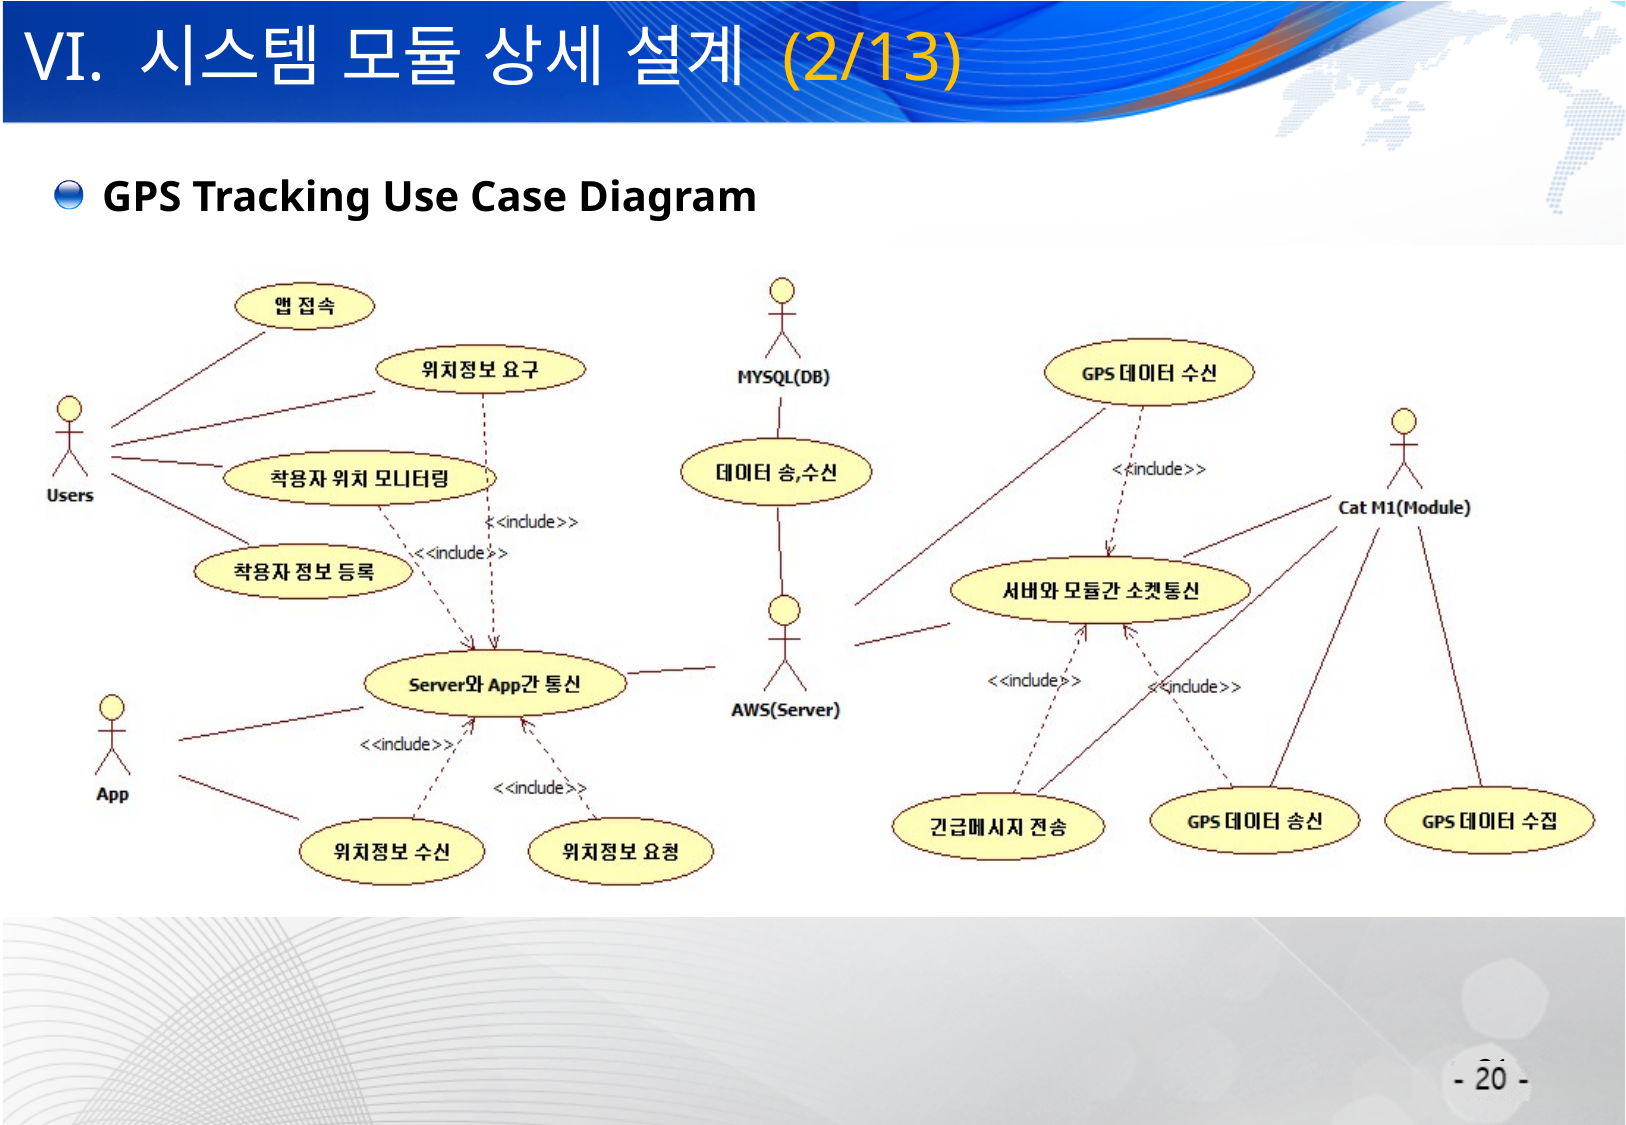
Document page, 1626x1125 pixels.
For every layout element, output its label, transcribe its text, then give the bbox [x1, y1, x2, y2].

text_box GPS Tracking Use Case Diagram [39, 137, 784, 227]
slide_number - 21 - [1177, 1041, 1543, 1101]
title VI. 시스템 모듈 상세 설계 (2/13) [9, 0, 1445, 119]
picture [0, 1, 1626, 1125]
